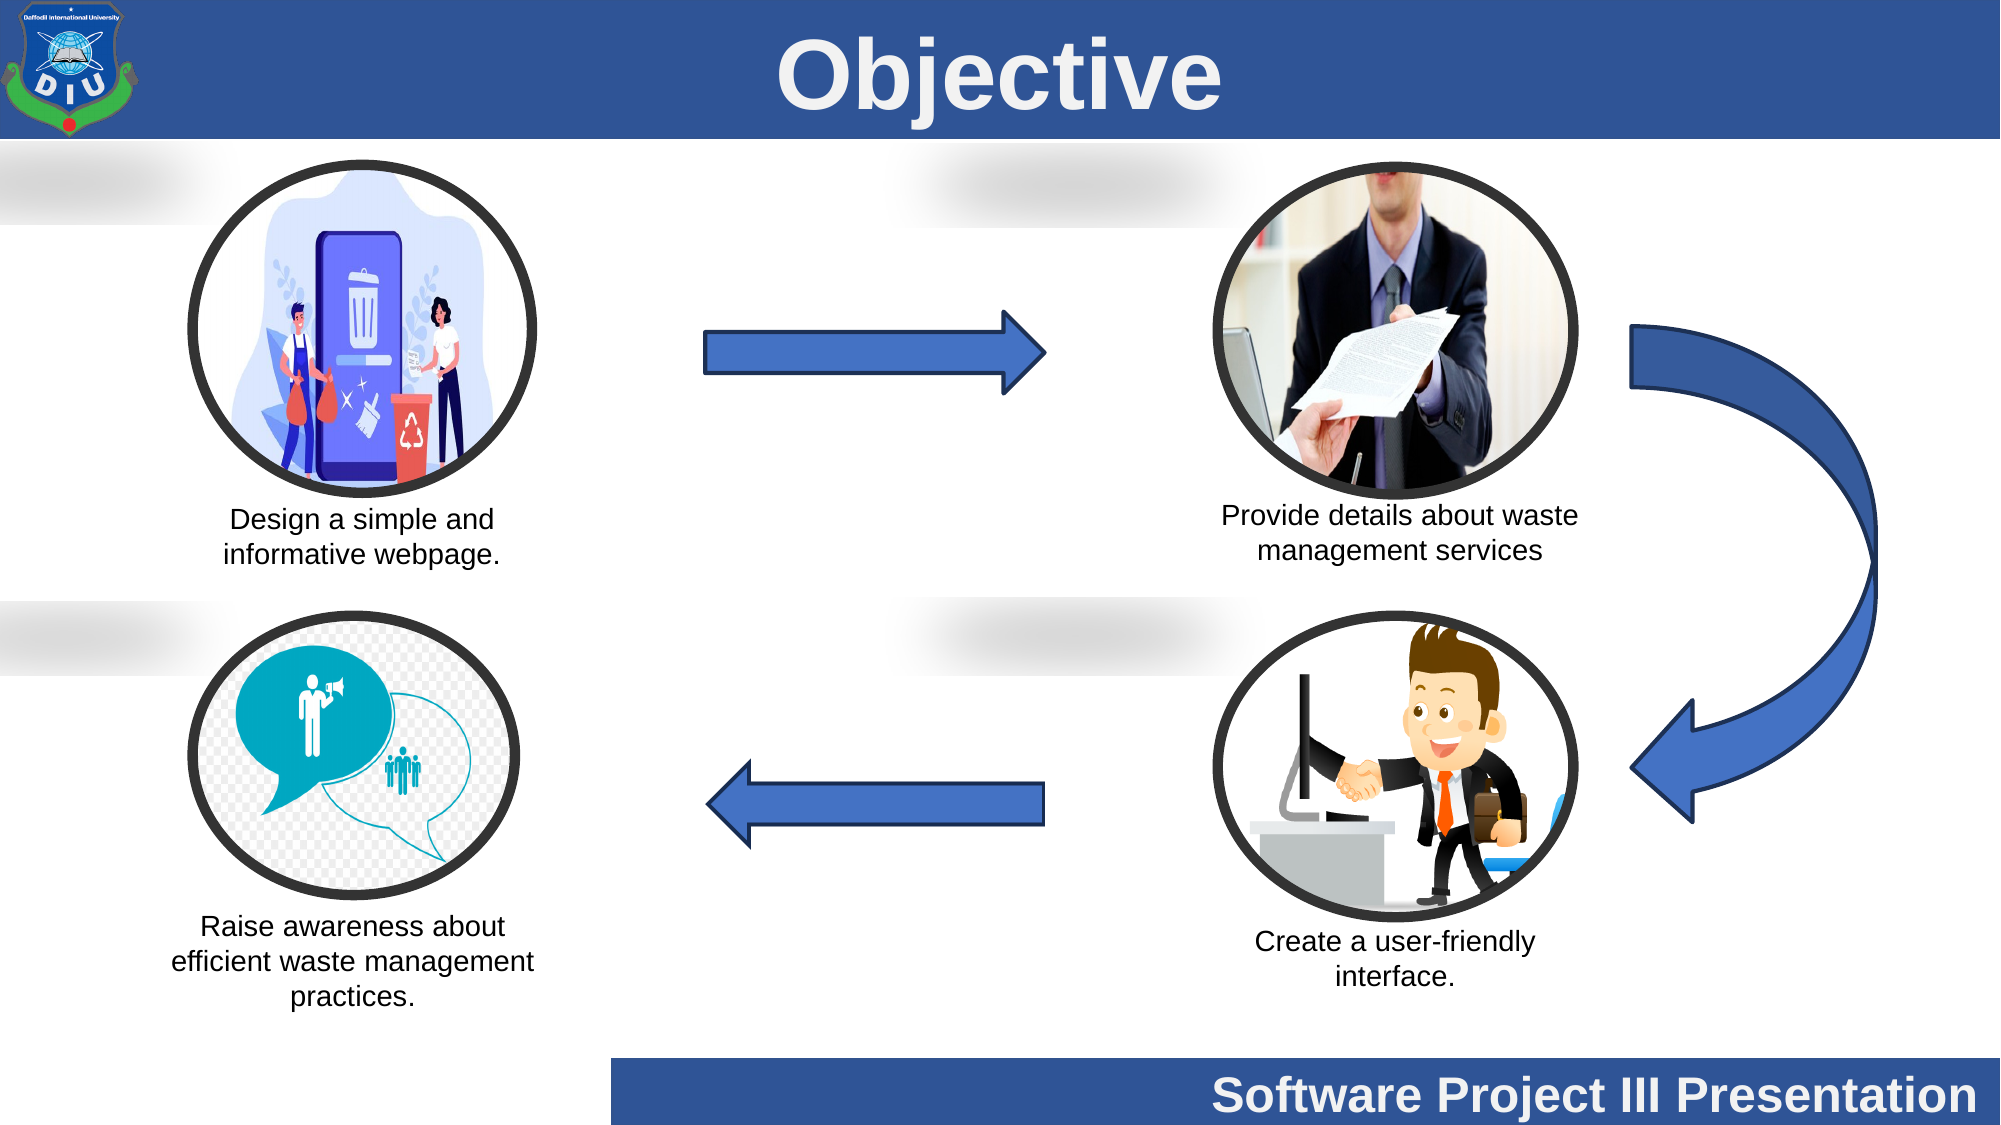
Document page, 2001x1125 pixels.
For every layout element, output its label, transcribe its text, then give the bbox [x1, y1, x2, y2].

text_box [1629, 324, 1878, 825]
text_box Objective [140, 0, 2000, 139]
picture [1217, 615, 1574, 918]
text_box Raise awareness about efficient waste management practices. [132, 899, 574, 1020]
text_box Provide details about waste management services [1203, 489, 1598, 574]
picture [0, 0, 139, 139]
picture [704, 757, 1045, 851]
text_box Software Project III Presentation [612, 1059, 2000, 1125]
picture [1217, 166, 1574, 495]
text_box Create a user-friendly interface. [1217, 925, 1574, 1000]
text_box [703, 309, 1047, 396]
picture [192, 164, 533, 494]
text_box Design a simple and informative webpage. [192, 500, 532, 578]
picture [192, 615, 516, 896]
